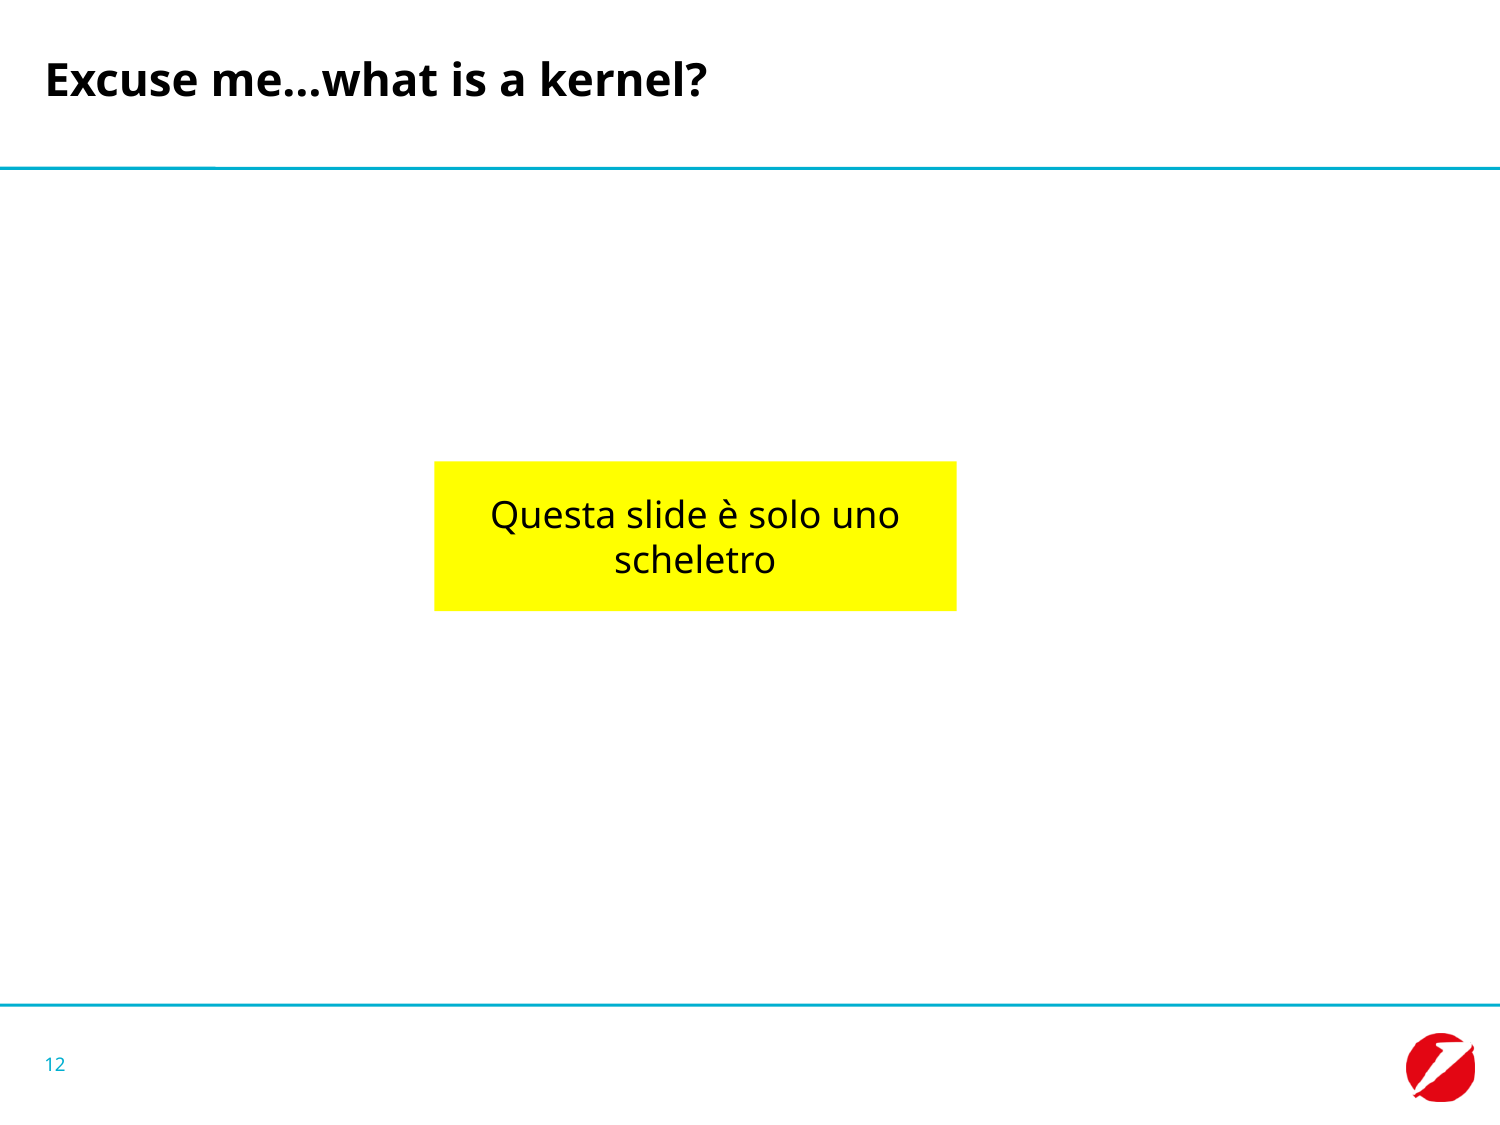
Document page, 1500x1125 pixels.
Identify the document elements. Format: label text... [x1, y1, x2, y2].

slide_number 12 [44, 1036, 89, 1096]
title Excuse me…what is a kernel? [44, 0, 1470, 166]
picture [1406, 1033, 1475, 1102]
text_box Questa slide è solo uno scheletro [432, 459, 959, 613]
